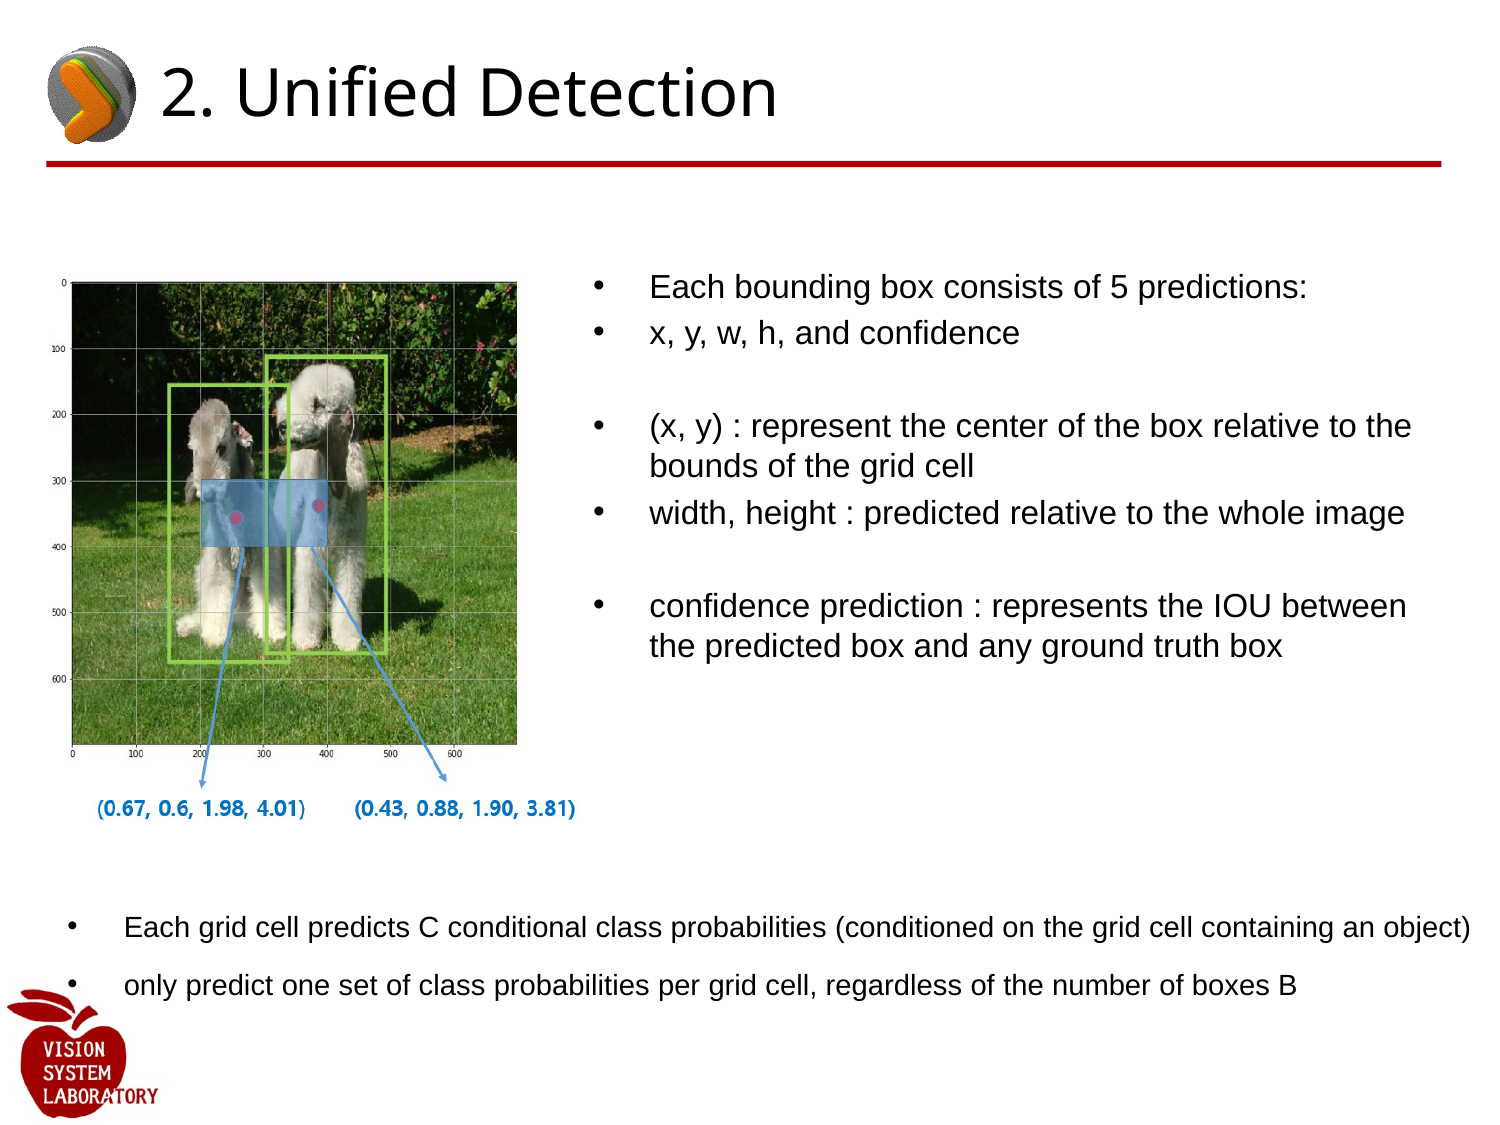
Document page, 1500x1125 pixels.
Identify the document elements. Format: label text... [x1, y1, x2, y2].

text_box Each grid cell predicts C conditional class probabilities (conditioned on the grid cell containing an object) only predict one set of class probabilities per grid cell, regardless of the number of boxes B [52, 883, 1500, 1059]
picture [3, 980, 173, 1121]
list Each bounding box consists of 5 predictions: x, y, w, h, and confidence (x, y) : represent the center of the box relative to the bounds of the grid cell width, height : predicted relative to the whole image confidence prediction : represents the IOU between the predicted box and any ground truth box [578, 210, 1447, 883]
picture [0, 10, 195, 188]
picture [41, 259, 595, 835]
title 2. Unified Detection [145, 42, 1424, 135]
